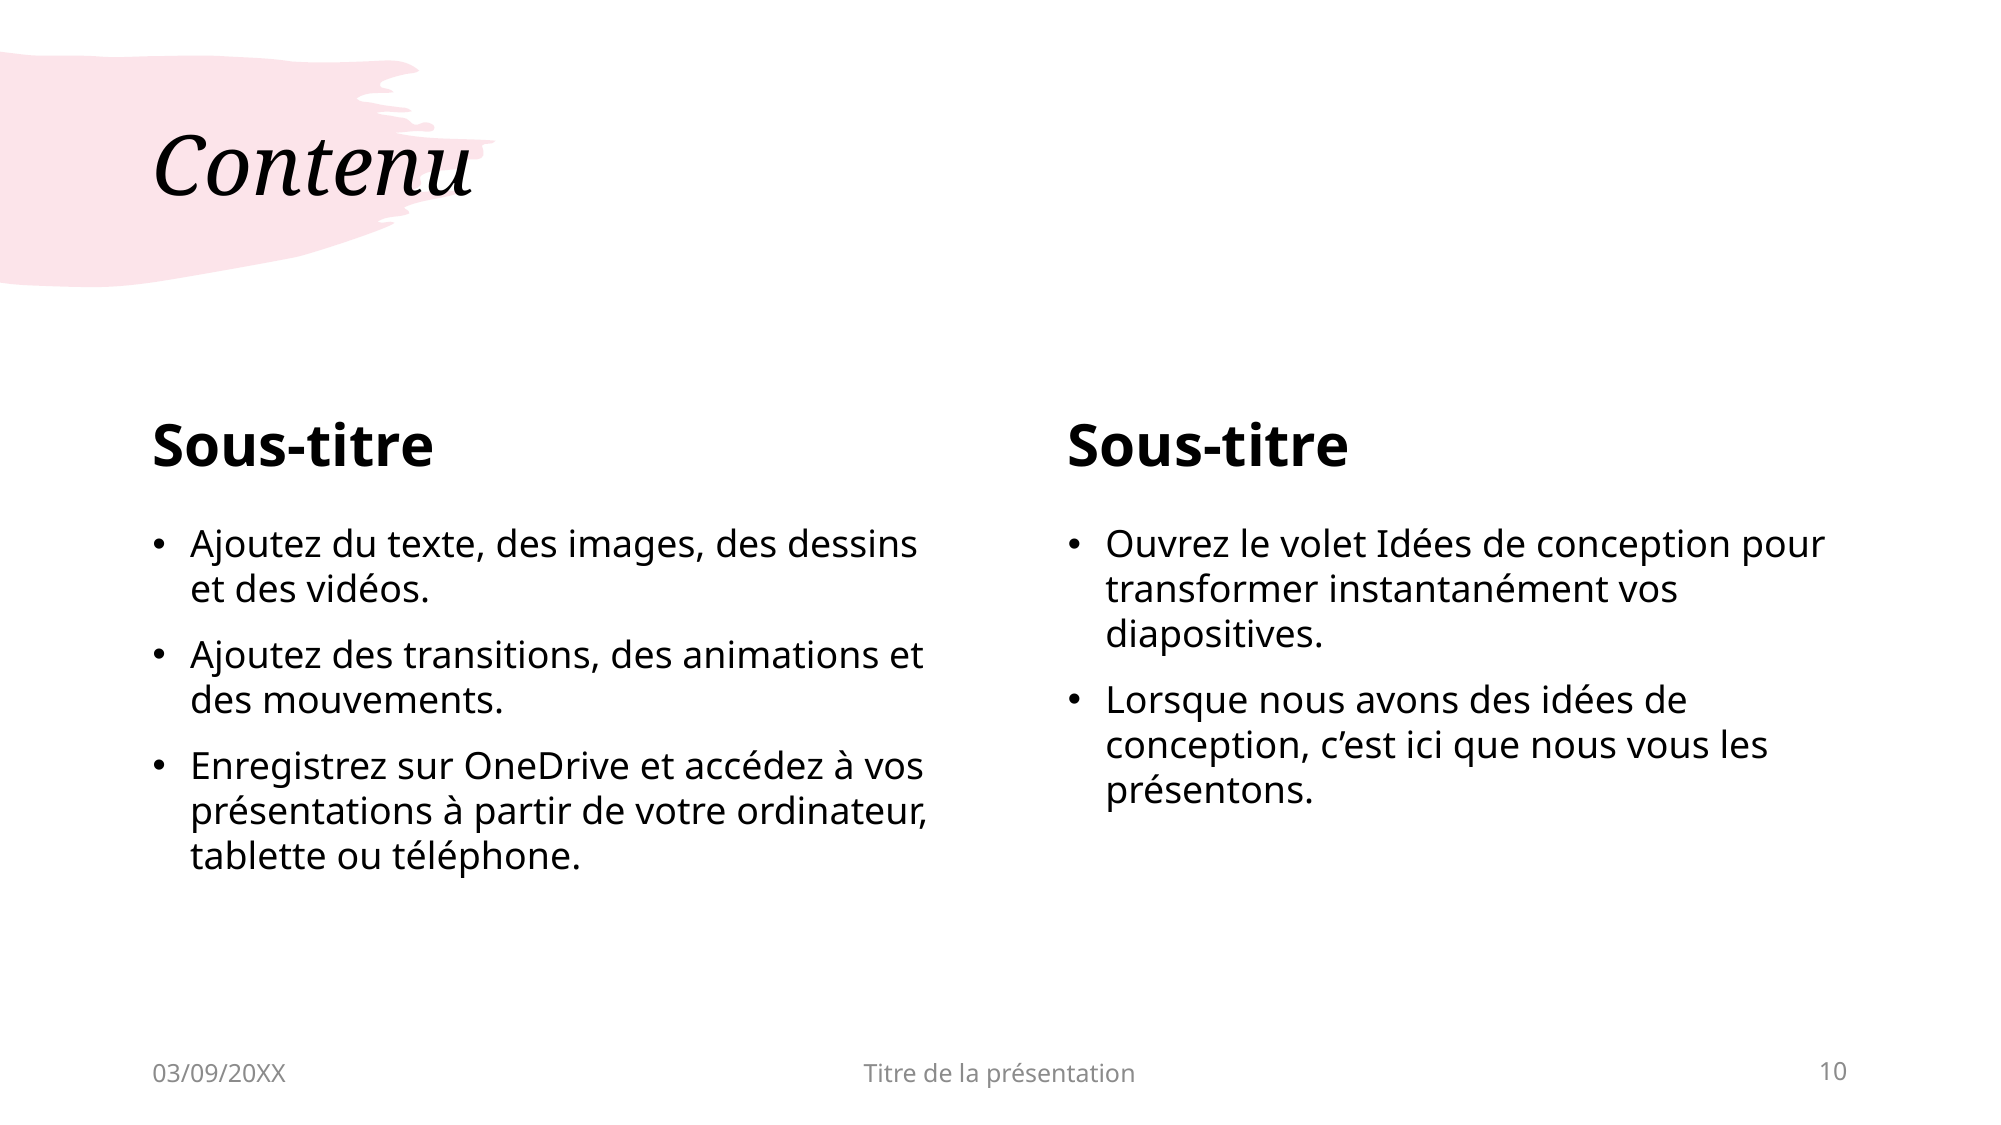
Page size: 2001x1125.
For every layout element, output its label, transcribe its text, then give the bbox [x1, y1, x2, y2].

list Sous-titre [1053, 329, 1863, 486]
list Sous-titre [137, 329, 948, 486]
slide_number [137, 1042, 588, 1103]
title Contenu [137, 59, 1863, 278]
list Ouvrez le volet Idées de conception pour transformer instantanément vos diapositives. Lorsque nous avons des idées de conception, c’est ici que nous vous les présentons. [1053, 513, 1863, 1016]
slide_number 10 [1412, 1042, 1863, 1103]
list Ajoutez du texte, des images, des dessins et des vidéos. Ajoutez des transitions, des animations et des mouvements. Enregistrez sur OneDrive et accédez à vos présentations à partir de votre ordinateur, tablette ou téléphone. [137, 513, 948, 1016]
footer Titre de la présentation [662, 1042, 1338, 1103]
